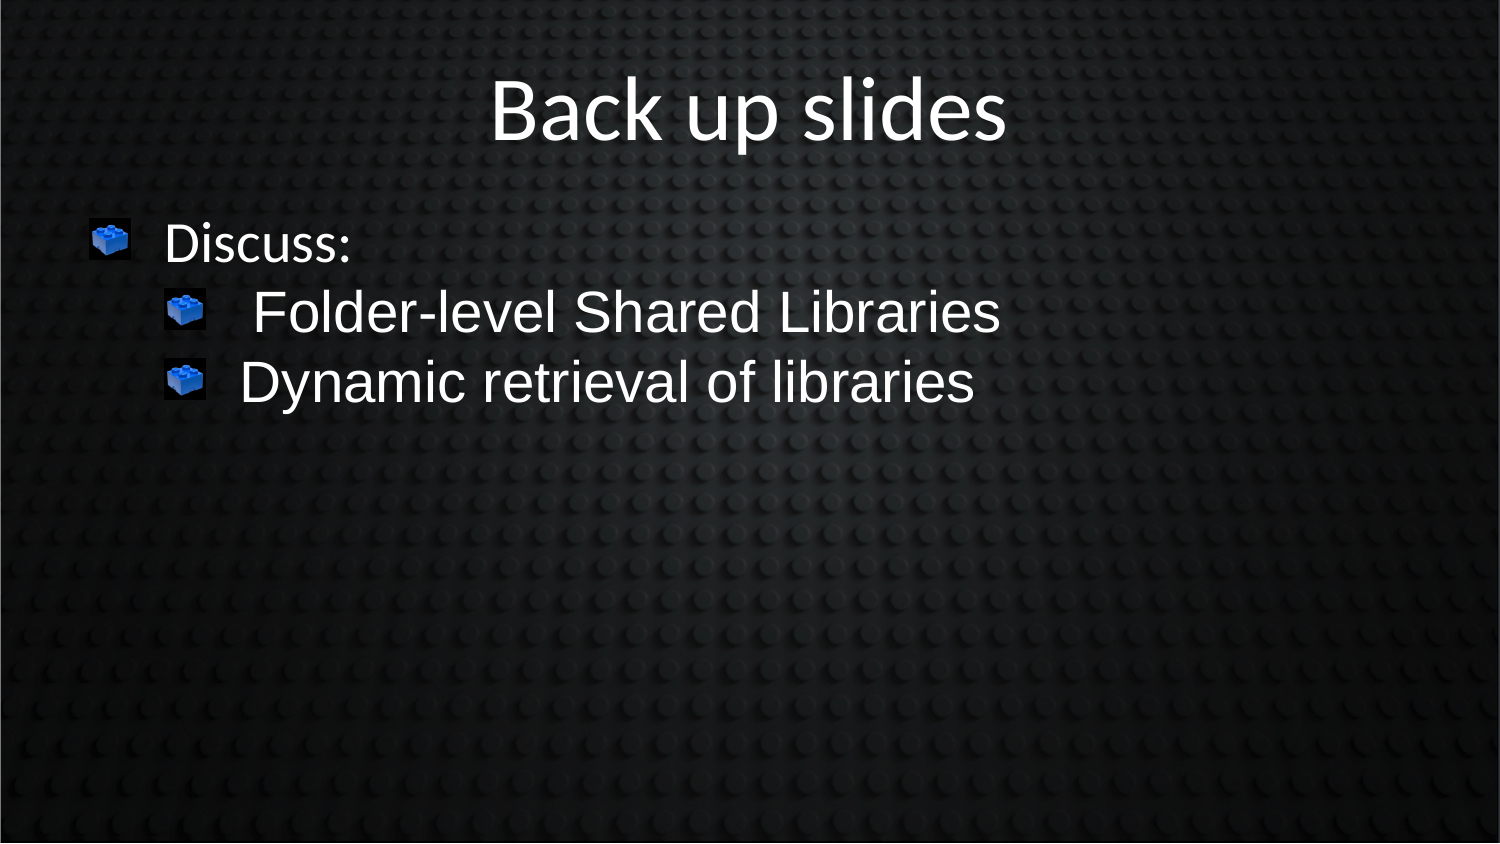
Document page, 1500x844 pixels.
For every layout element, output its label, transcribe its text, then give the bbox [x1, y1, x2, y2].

text_box Discuss: Folder-level Shared Libraries Dynamic retrieval of libraries [75, 196, 1425, 754]
picture [0, 0, 1500, 844]
text_box Back up slides [75, 33, 1425, 175]
